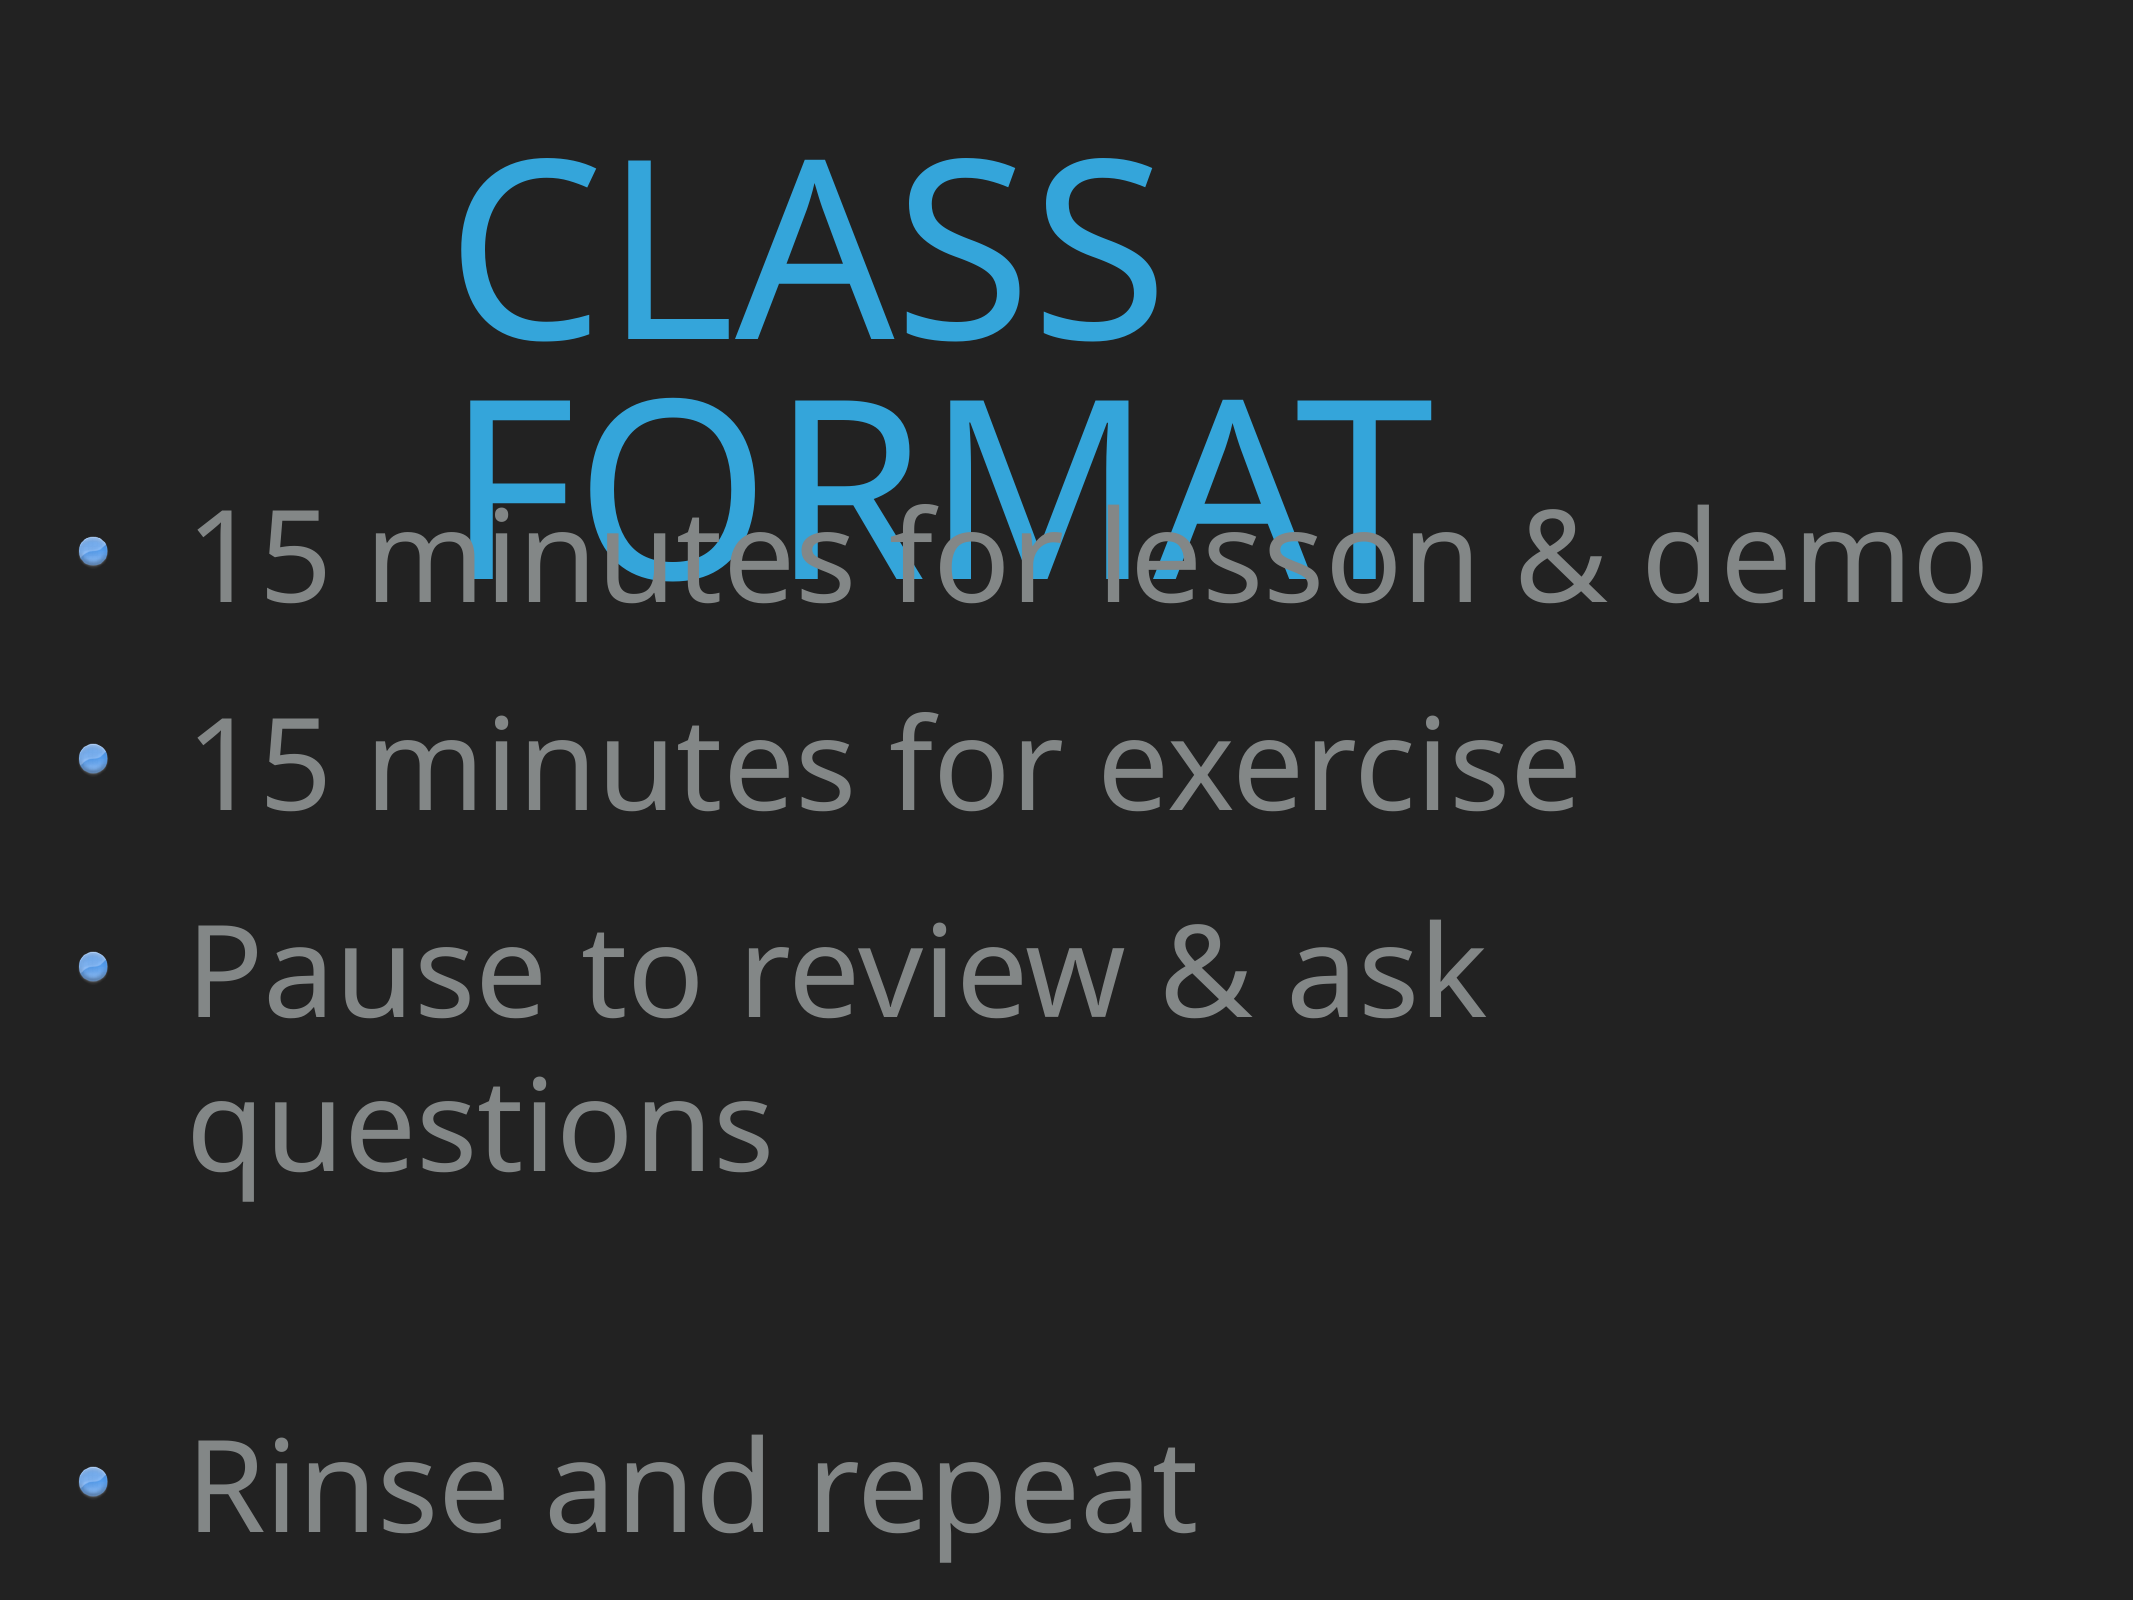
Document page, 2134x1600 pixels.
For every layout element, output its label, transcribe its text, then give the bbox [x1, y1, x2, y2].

list 15 minutes for lesson & demo 15 minutes for exercise Pause to review & ask questions Rinse and repeat [66, 465, 2068, 1502]
picture [75, 1463, 111, 1500]
picture [75, 740, 111, 777]
picture [75, 948, 111, 985]
picture [75, 533, 111, 569]
title Class format [437, 138, 1617, 461]
